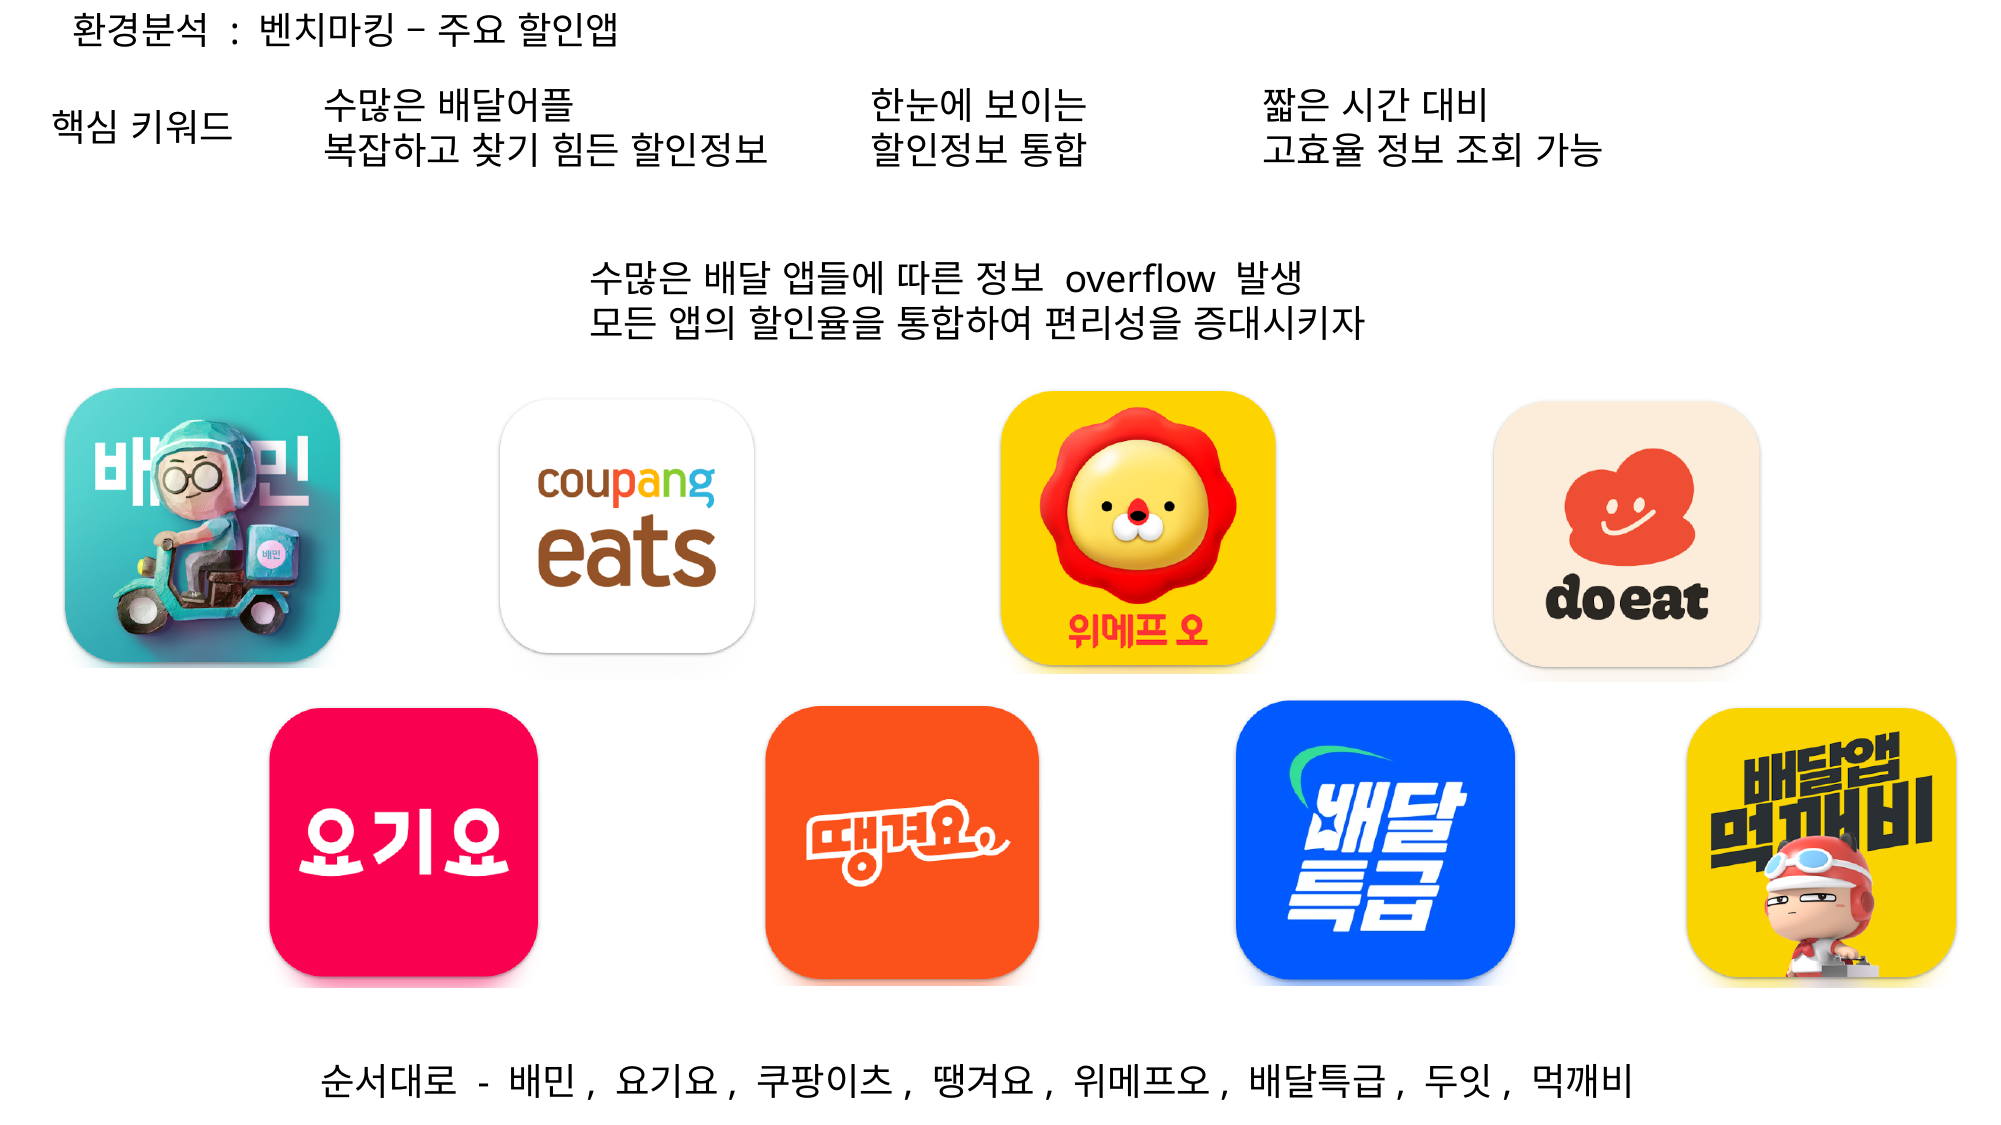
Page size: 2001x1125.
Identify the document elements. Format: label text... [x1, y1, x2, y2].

picture [1226, 689, 1522, 986]
picture [1480, 390, 1776, 682]
picture [992, 388, 1288, 674]
picture [1673, 700, 1969, 988]
text_box 수많은 배달어플 복잡하고 찾기 힘든 할인정보 [308, 74, 784, 179]
picture [482, 380, 778, 681]
text_box 짧은 시간 대비 고효율 정보 조회 가능 [1247, 74, 1620, 179]
text_box 한눈에 보이는 할인정보 통합 [855, 74, 1104, 179]
text_box 핵심 키워드 [36, 97, 250, 157]
picture [57, 380, 353, 668]
picture [258, 700, 554, 988]
text_box 순서대로 - 배민, 요기요, 쿠팡이츠, 땡겨요, 위메프오, 배달특급, 두잇, 먹깨비 [305, 1050, 1650, 1111]
text_box 수많은 배달 앱들에 따른 정보 overflow 발생 모든 앱의 할인율을 통합하여 편리성을 증대시키자 [574, 248, 1382, 353]
picture [753, 696, 1050, 986]
text_box 환경분석 : 벤치마킹 – 주요 할인앱 [57, 0, 636, 60]
